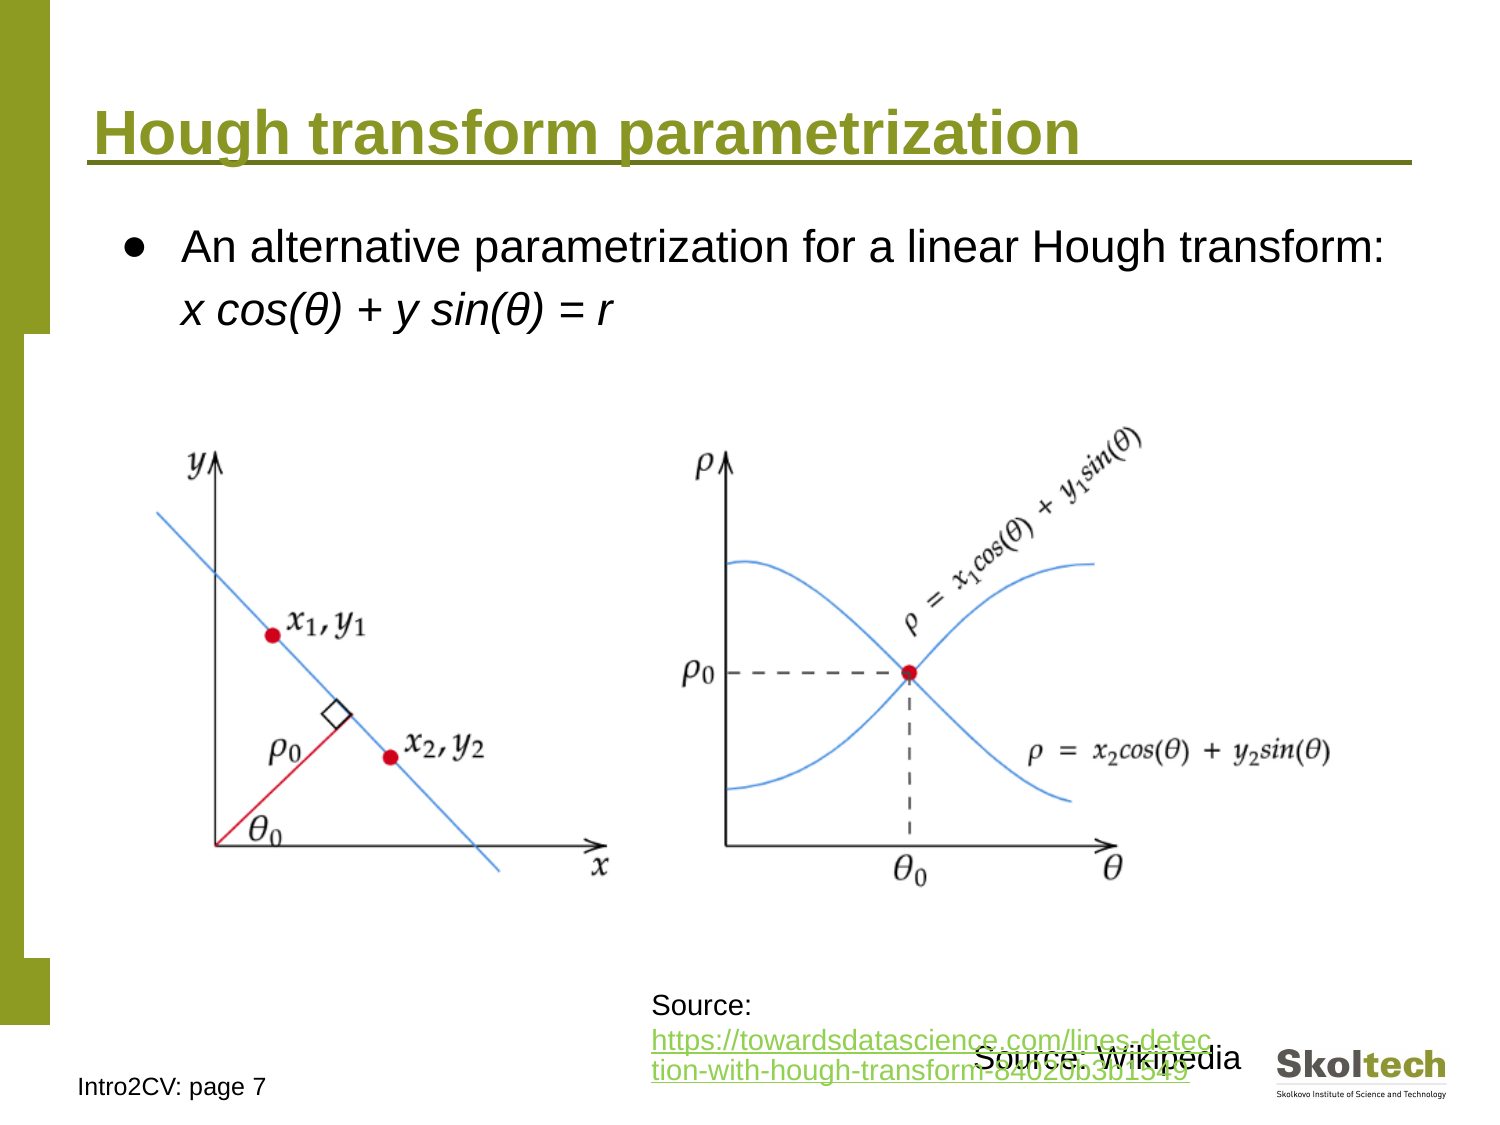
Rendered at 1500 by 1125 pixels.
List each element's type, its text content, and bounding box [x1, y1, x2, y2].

text_box Source: https://towardsdatascience.com/lines-detection-with-hough-transform-84020b3b1549 [636, 971, 1233, 1107]
title Hough transform parametrization [78, 46, 1424, 163]
picture [1275, 1049, 1450, 1100]
text_box Source: Wikipedia [958, 1028, 1261, 1122]
slide_number Intro2CV: page ‹#› [62, 1062, 405, 1125]
text_box An alternative parametrization for a linear Hough transform: x cos(θ) + y sin(θ) = r [90, 193, 1478, 310]
picture [24, 334, 1476, 958]
